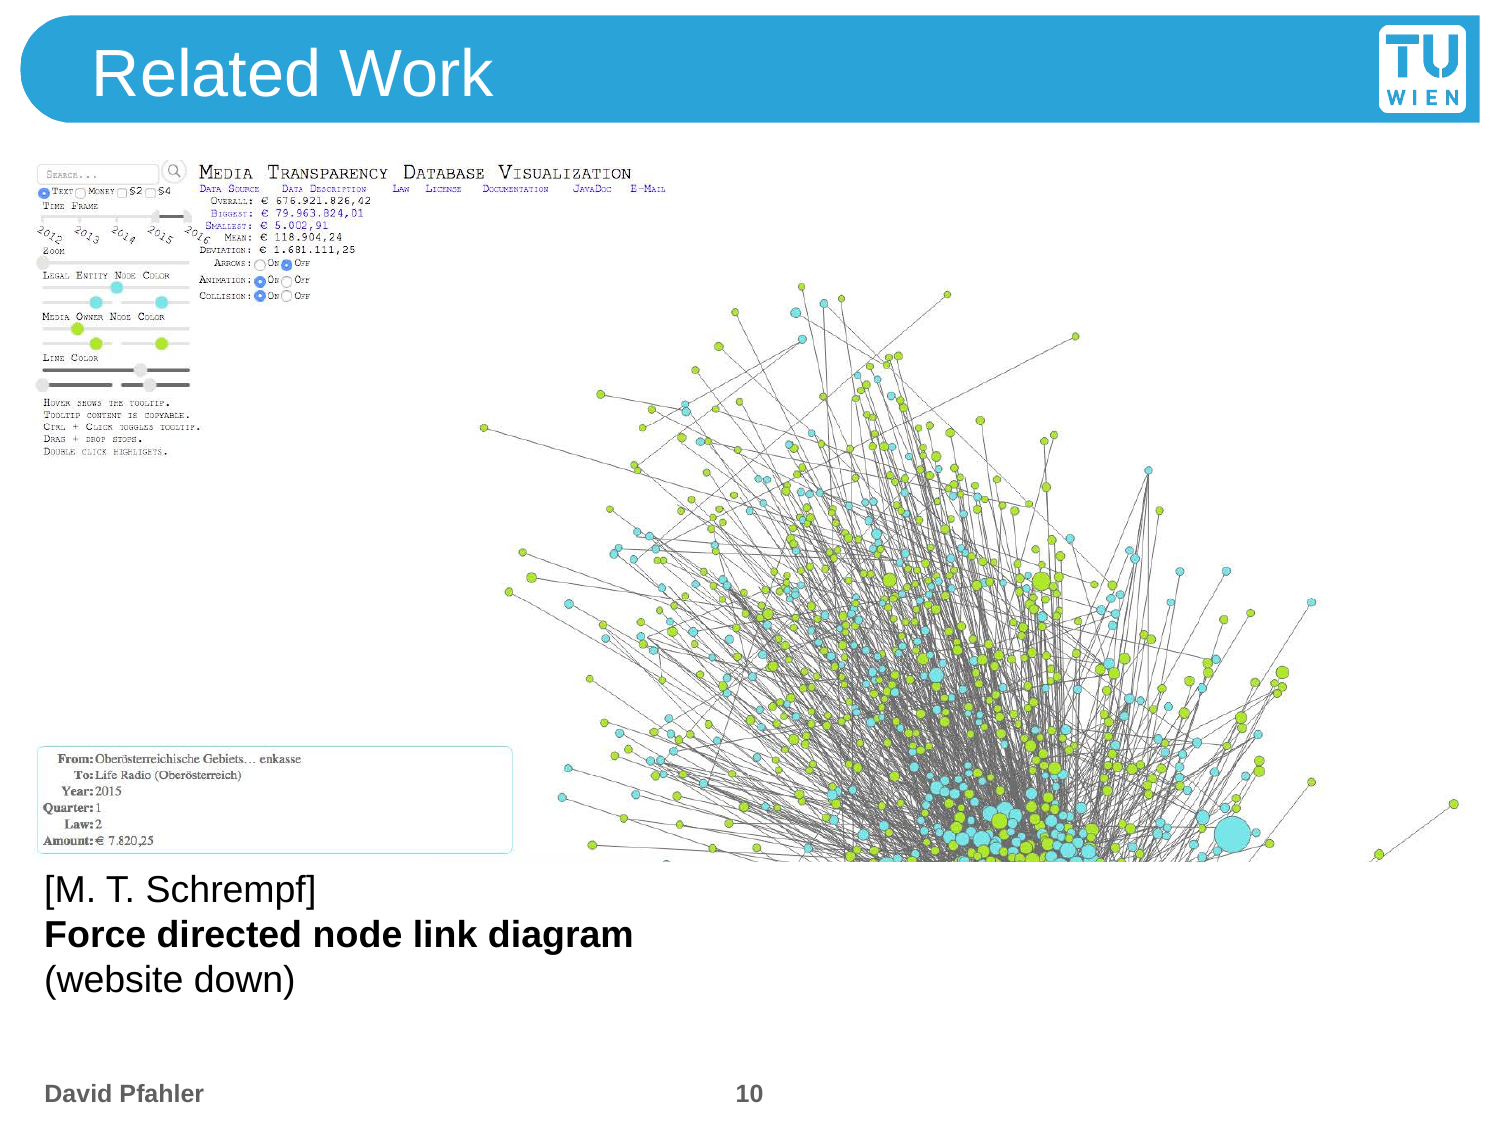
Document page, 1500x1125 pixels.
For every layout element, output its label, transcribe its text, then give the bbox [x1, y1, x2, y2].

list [32, 160, 1467, 862]
footer David Pfahler [29, 1067, 632, 1118]
slide_number 10 [660, 1067, 839, 1118]
picture [1379, 25, 1466, 113]
title Related Work [76, 6, 1351, 132]
text_box [M. T. Schrempf] Force directed node link diagram (website down) [29, 862, 1471, 1008]
